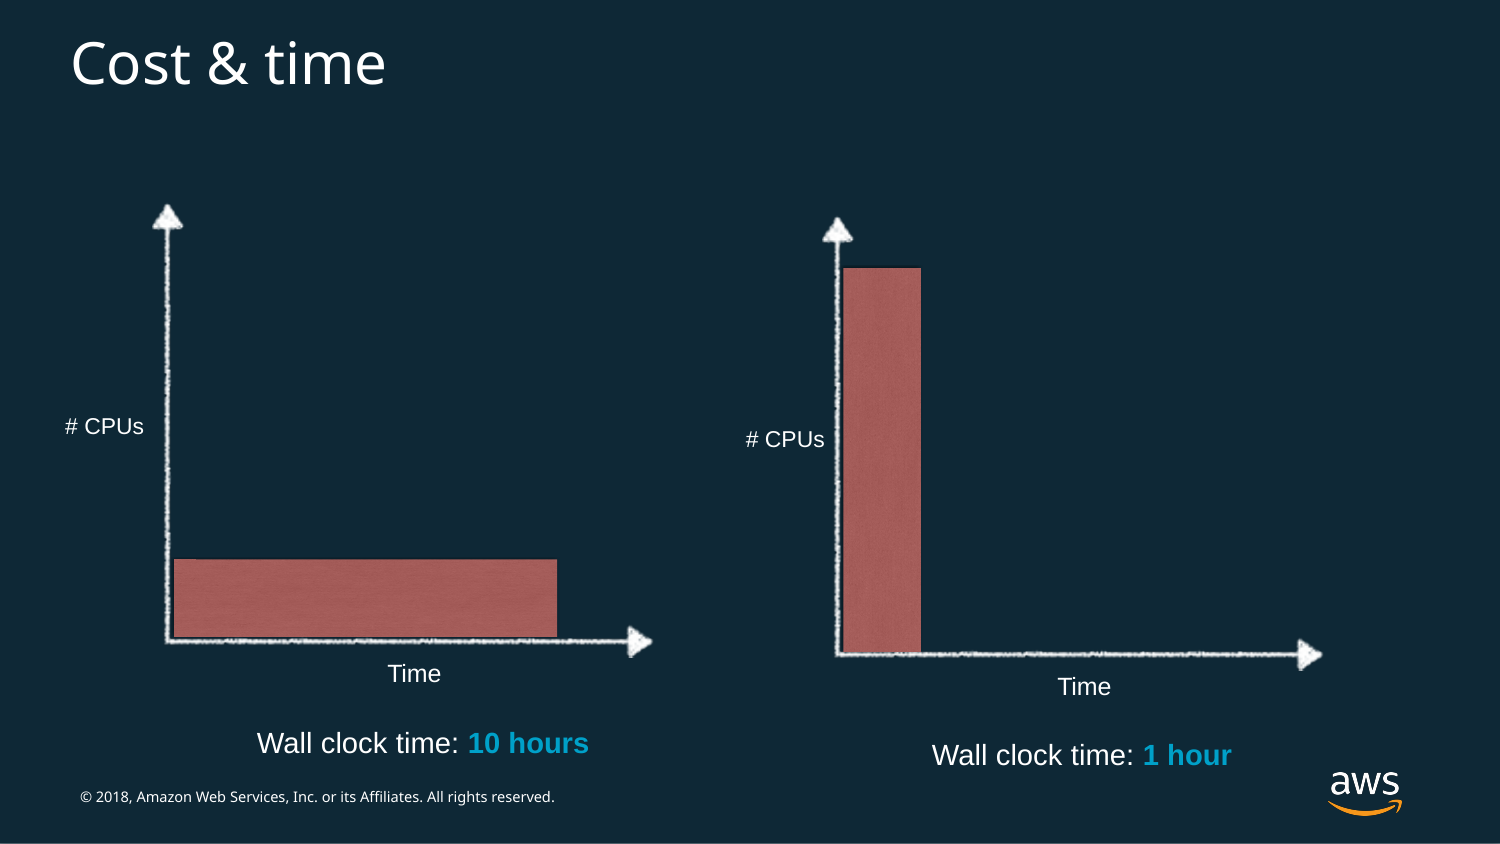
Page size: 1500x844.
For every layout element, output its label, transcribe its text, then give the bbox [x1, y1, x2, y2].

title Cost & time [55, 18, 1402, 109]
text_box Time [1054, 679, 1127, 704]
picture [152, 201, 658, 658]
picture [1328, 772, 1402, 816]
text_box # CPUs [742, 421, 817, 455]
text_box Wall clock time: 10 hours [253, 720, 593, 762]
text_box Wall clock time: 1 hour [928, 732, 1236, 774]
picture [822, 214, 1328, 671]
text_box Time [384, 666, 464, 691]
text_box # CPUs [62, 408, 147, 442]
